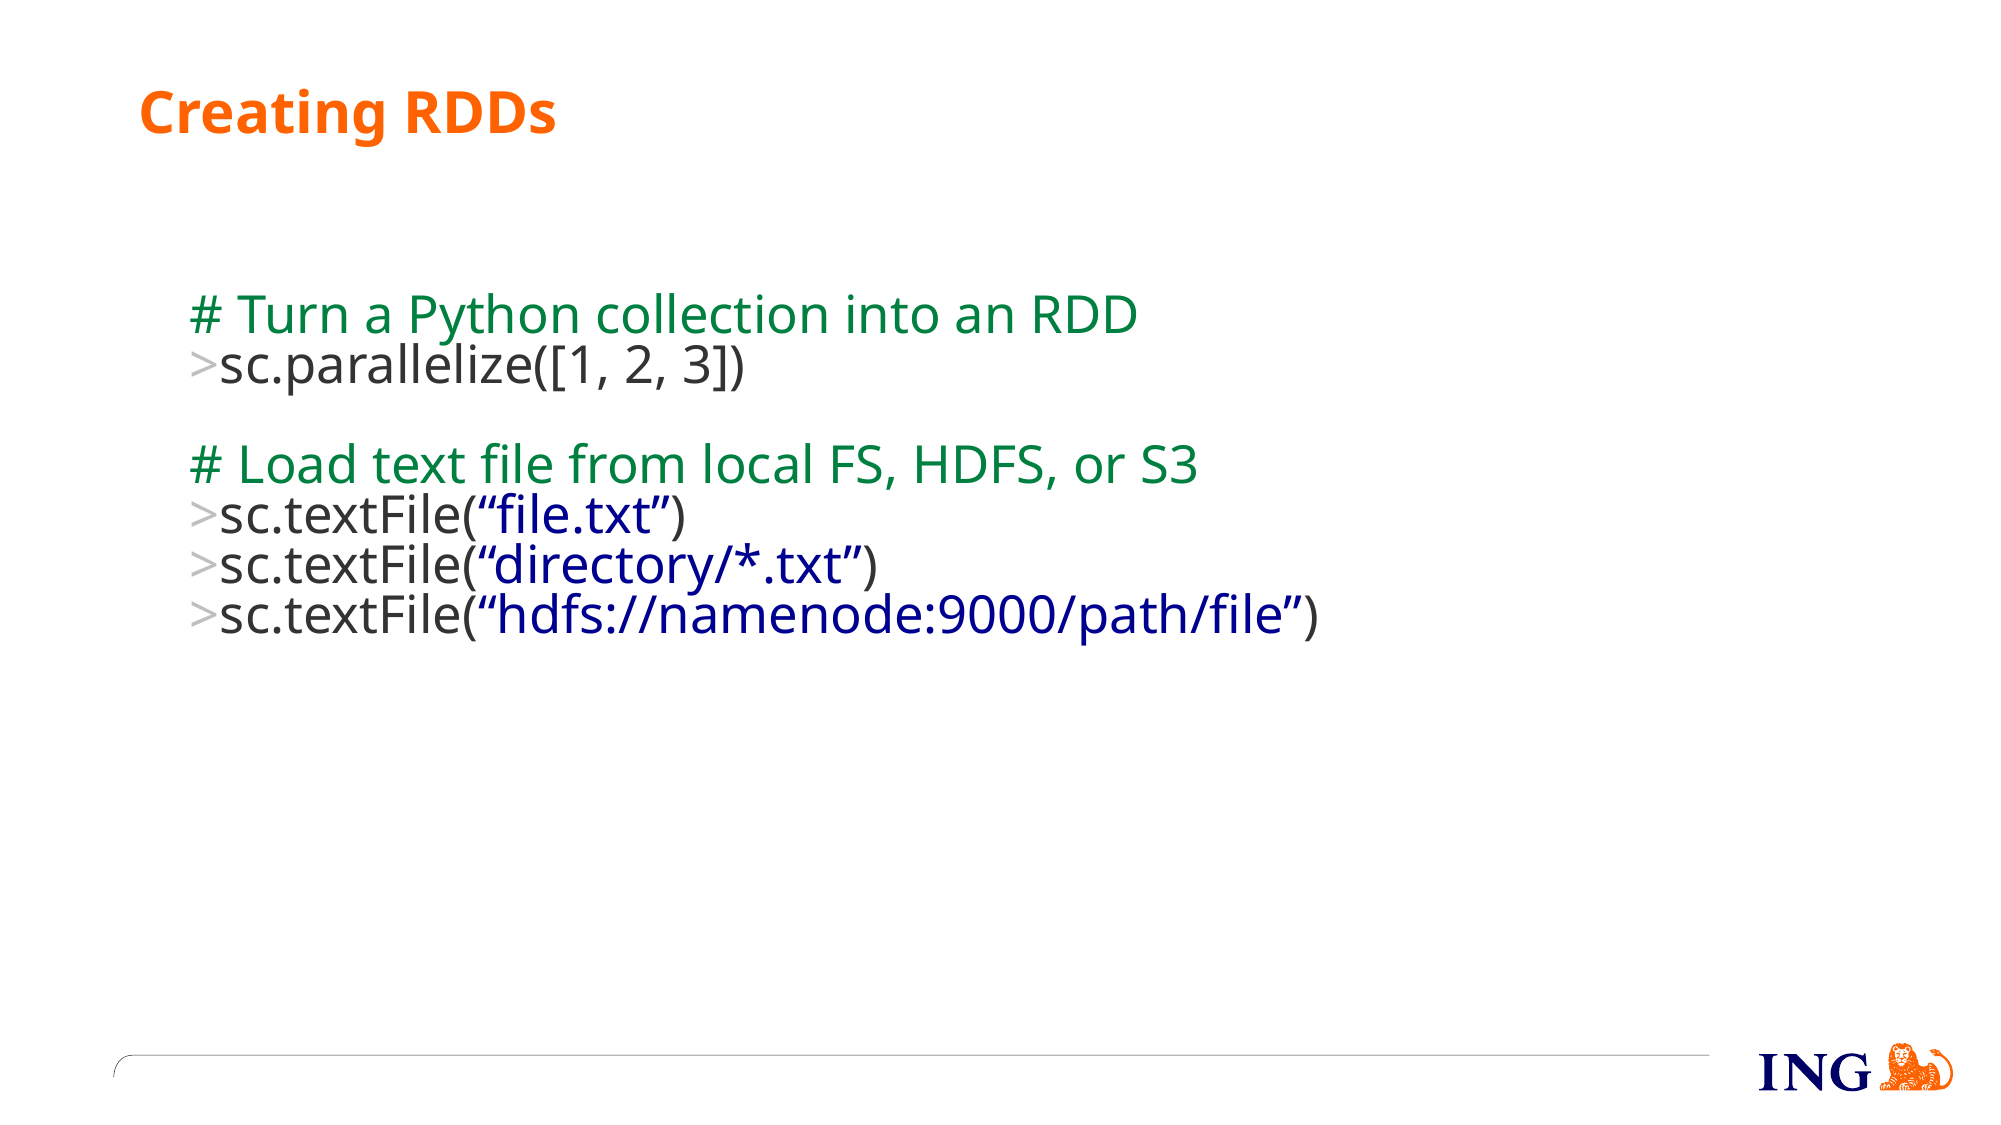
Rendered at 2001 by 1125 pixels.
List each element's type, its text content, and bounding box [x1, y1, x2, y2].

title Creating RDDs [138, 46, 1860, 187]
list # Turn a Python collection into an RDD sc.parallelize([1, 2, 3]) # Load text file from local FS, HDFS, or S3 sc.textFile(“file.txt”) sc.textFile(“directory/*.txt”) sc.textFile(“hdfs://namenode:9000/path/file”) [189, 294, 1868, 987]
